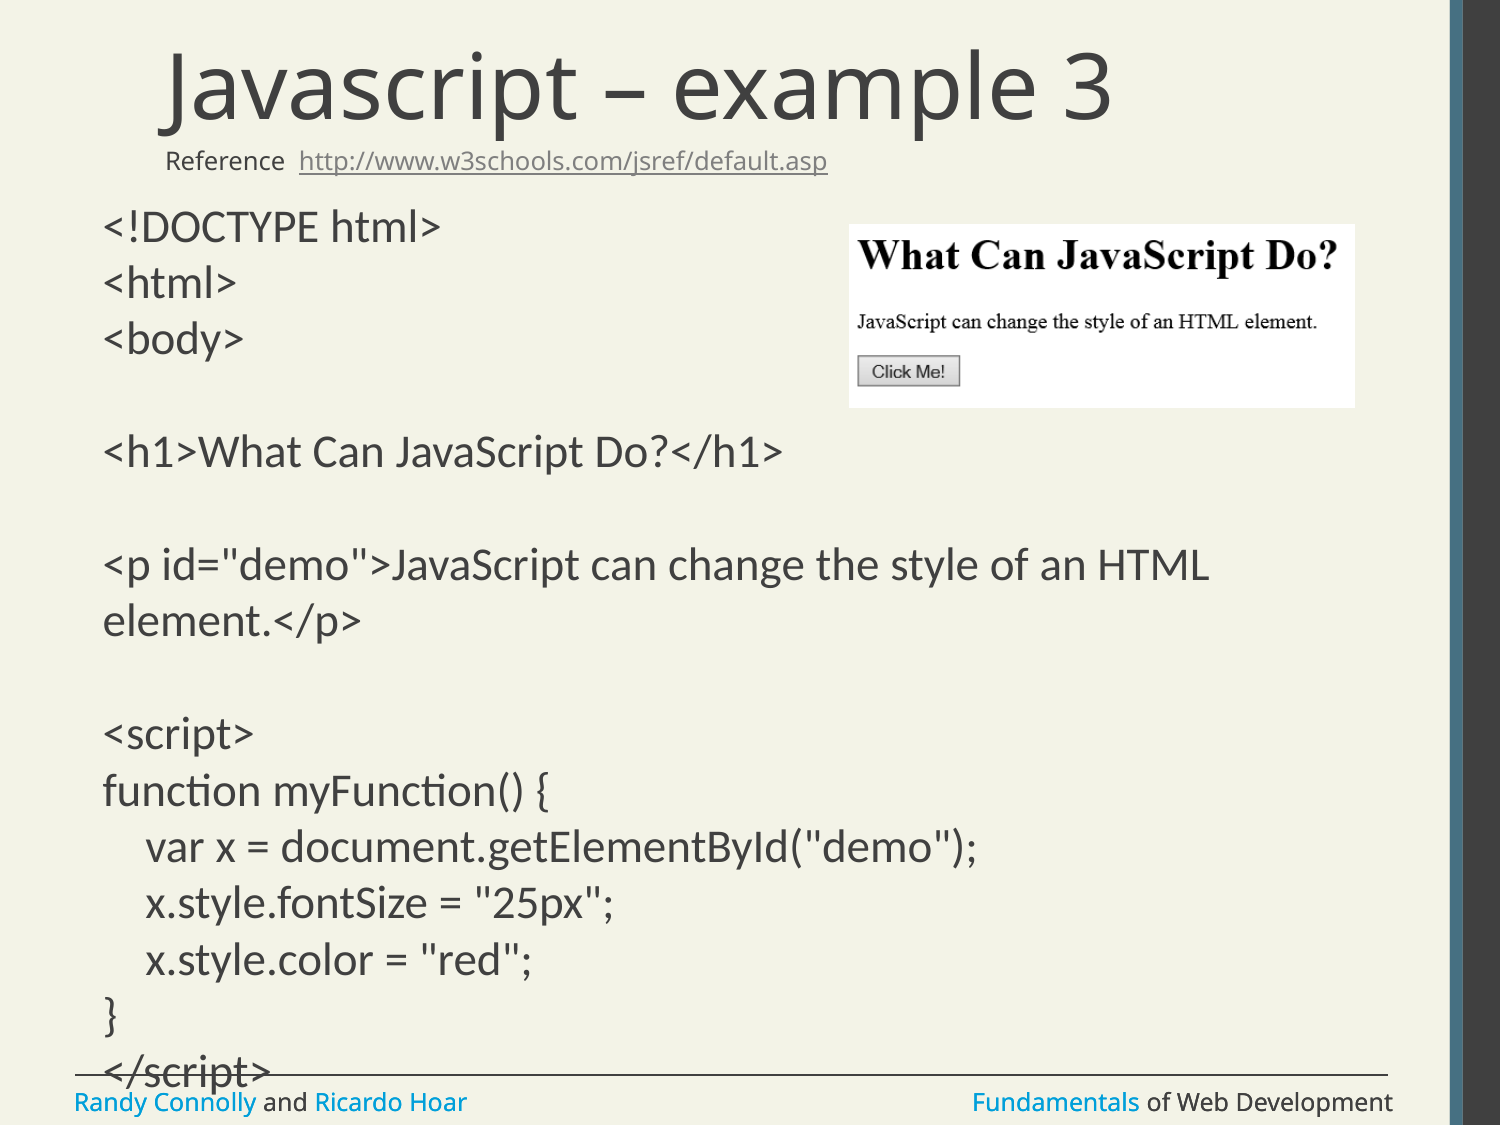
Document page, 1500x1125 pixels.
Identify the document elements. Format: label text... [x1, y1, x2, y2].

list <!DOCTYPE html> <html> <body> <h1>What Can JavaScript Do?</h1> <p id="demo">JavaScript can change the style of an HTML element.</p> <script> function myFunction() { var x = document.getElementById("demo"); x.style.fontSize = "25px"; x.style.color = "red"; } </script> [87, 187, 1400, 1113]
list Reference http://www.w3schools.com/jsref/default.asp [150, 137, 1200, 188]
picture [849, 224, 1355, 408]
title Javascript – example 3 [150, 20, 1425, 188]
